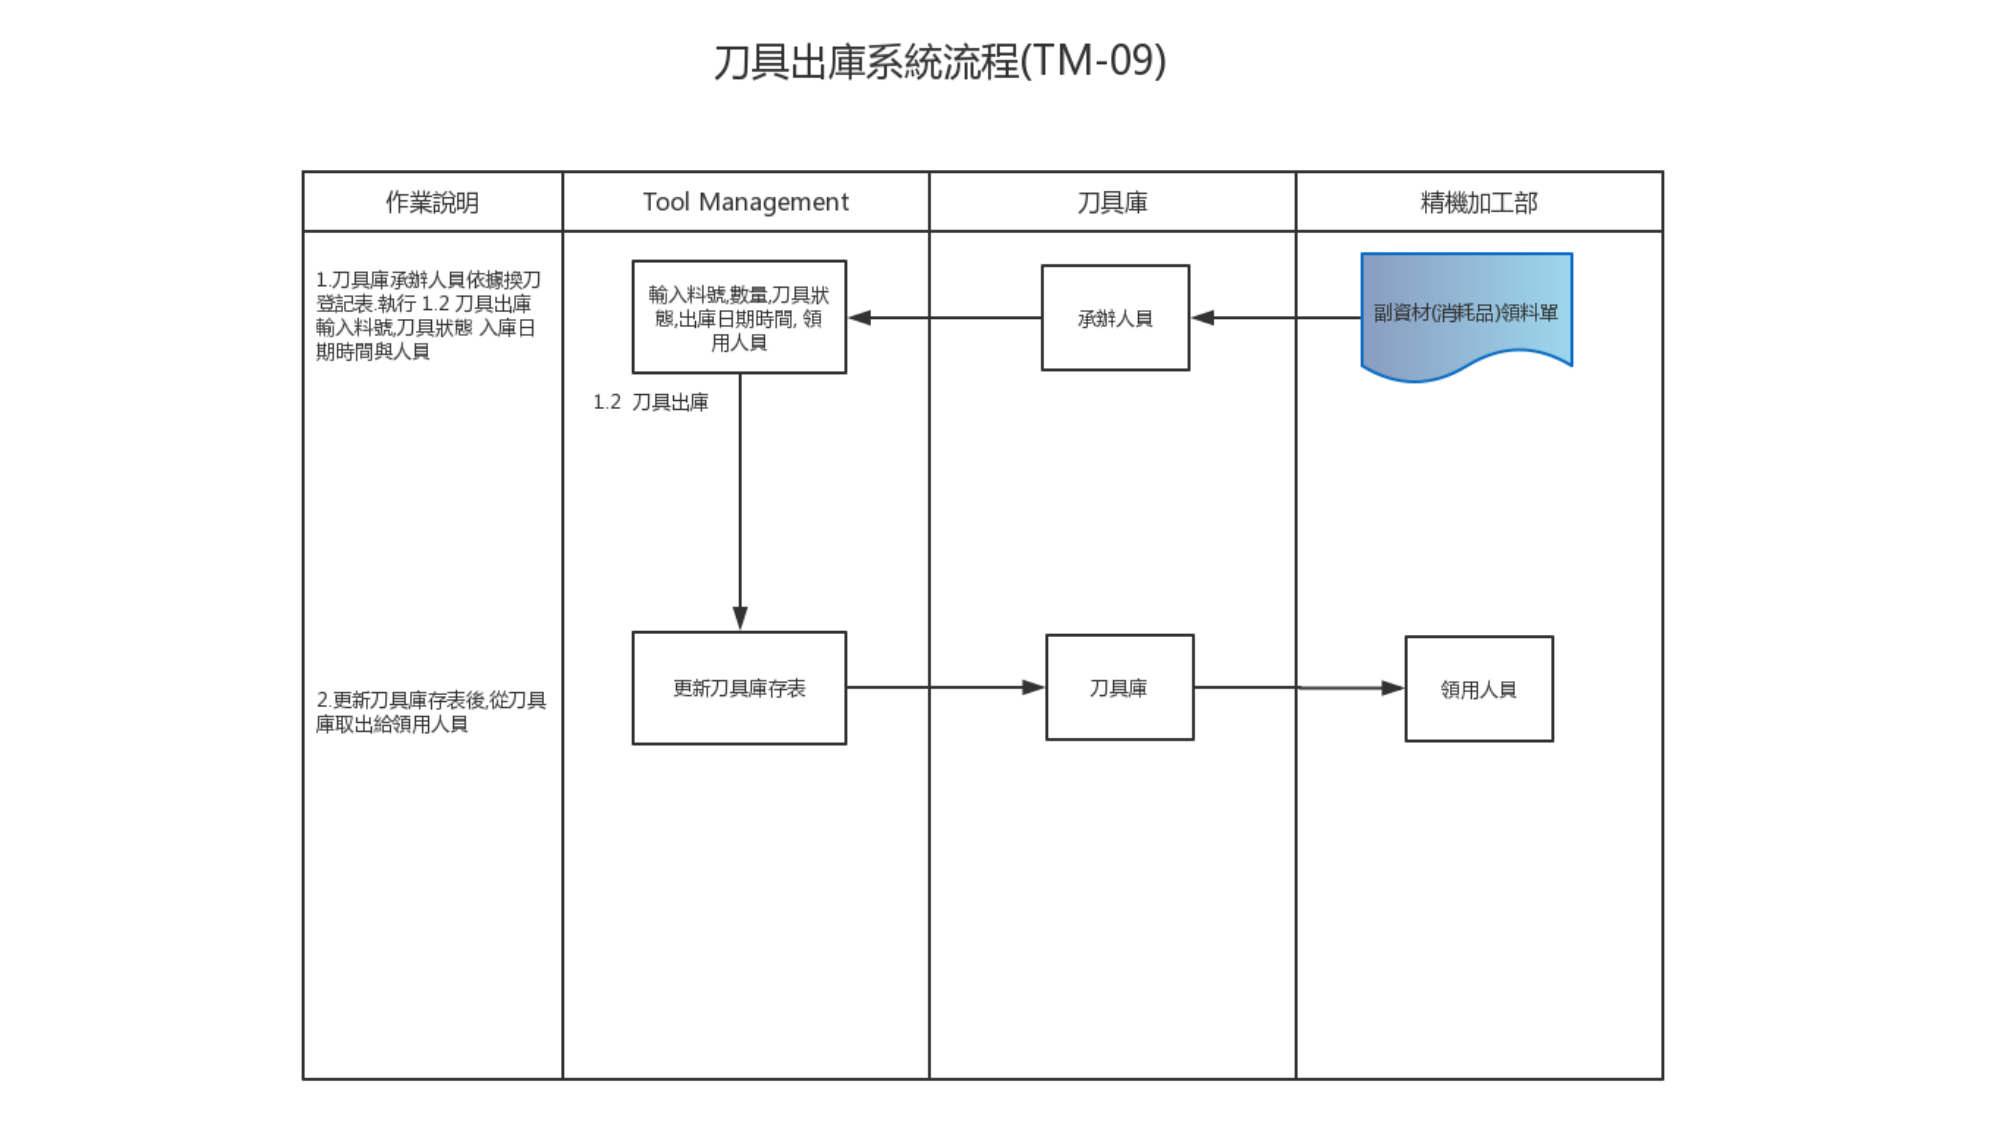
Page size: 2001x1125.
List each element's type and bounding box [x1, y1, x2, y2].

picture [233, 0, 1754, 1125]
